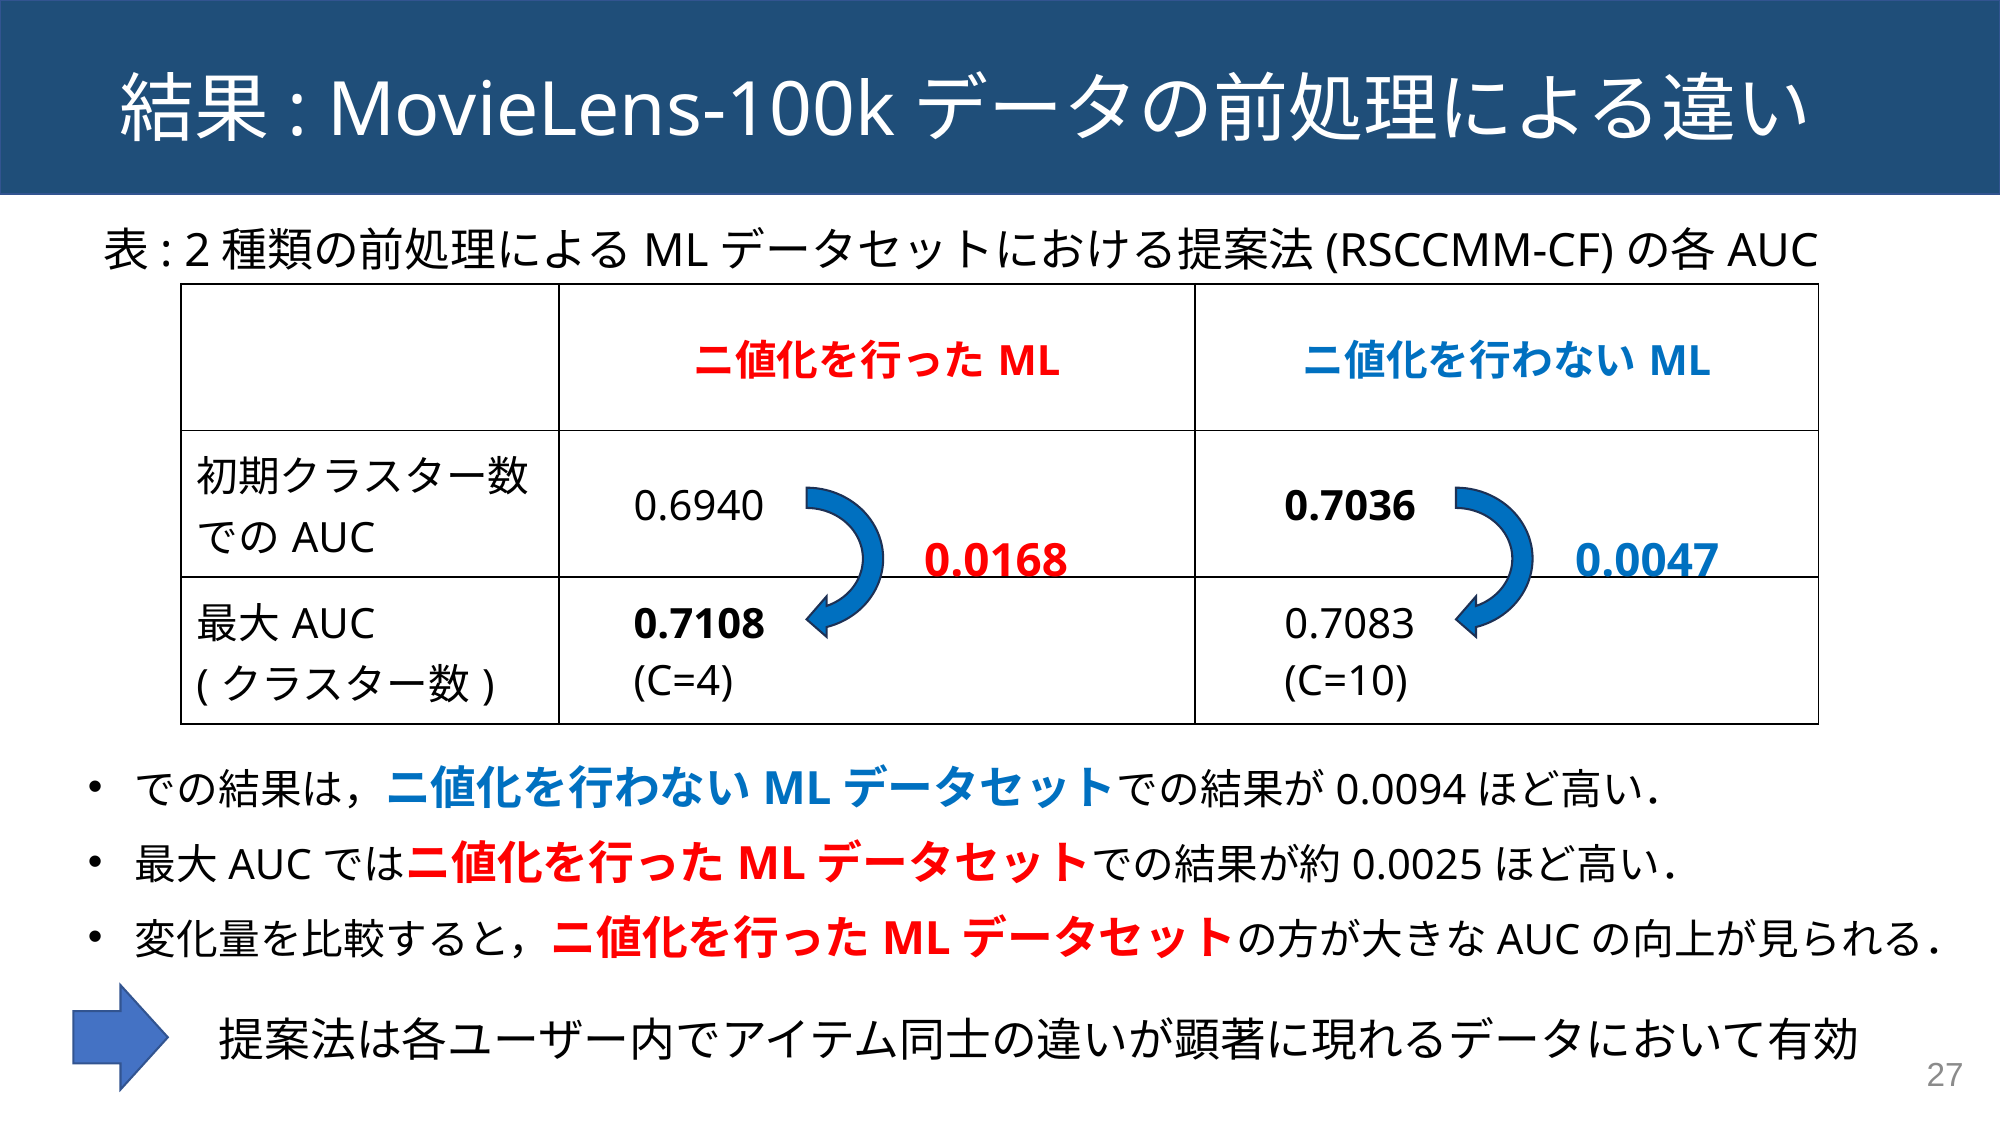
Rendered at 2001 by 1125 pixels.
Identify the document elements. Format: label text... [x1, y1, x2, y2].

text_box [1369, 477, 1776, 640]
text_box 提案法は各ユーザー内でアイテム同士の違いが顕著に現れるデータにおいて有効 [204, 1003, 1875, 1074]
text_box [72, 982, 170, 1093]
slide_number 27 [1528, 1042, 1979, 1103]
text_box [719, 477, 1112, 640]
text_box 表: 2種類の前処理によるMLデータセットにおける提案法(RSCCMM-CF)の各AUC [88, 213, 1835, 283]
text_box [0, 0, 2000, 195]
title 結果: MovieLens-100kデータの前処理による違い [104, 26, 1929, 197]
